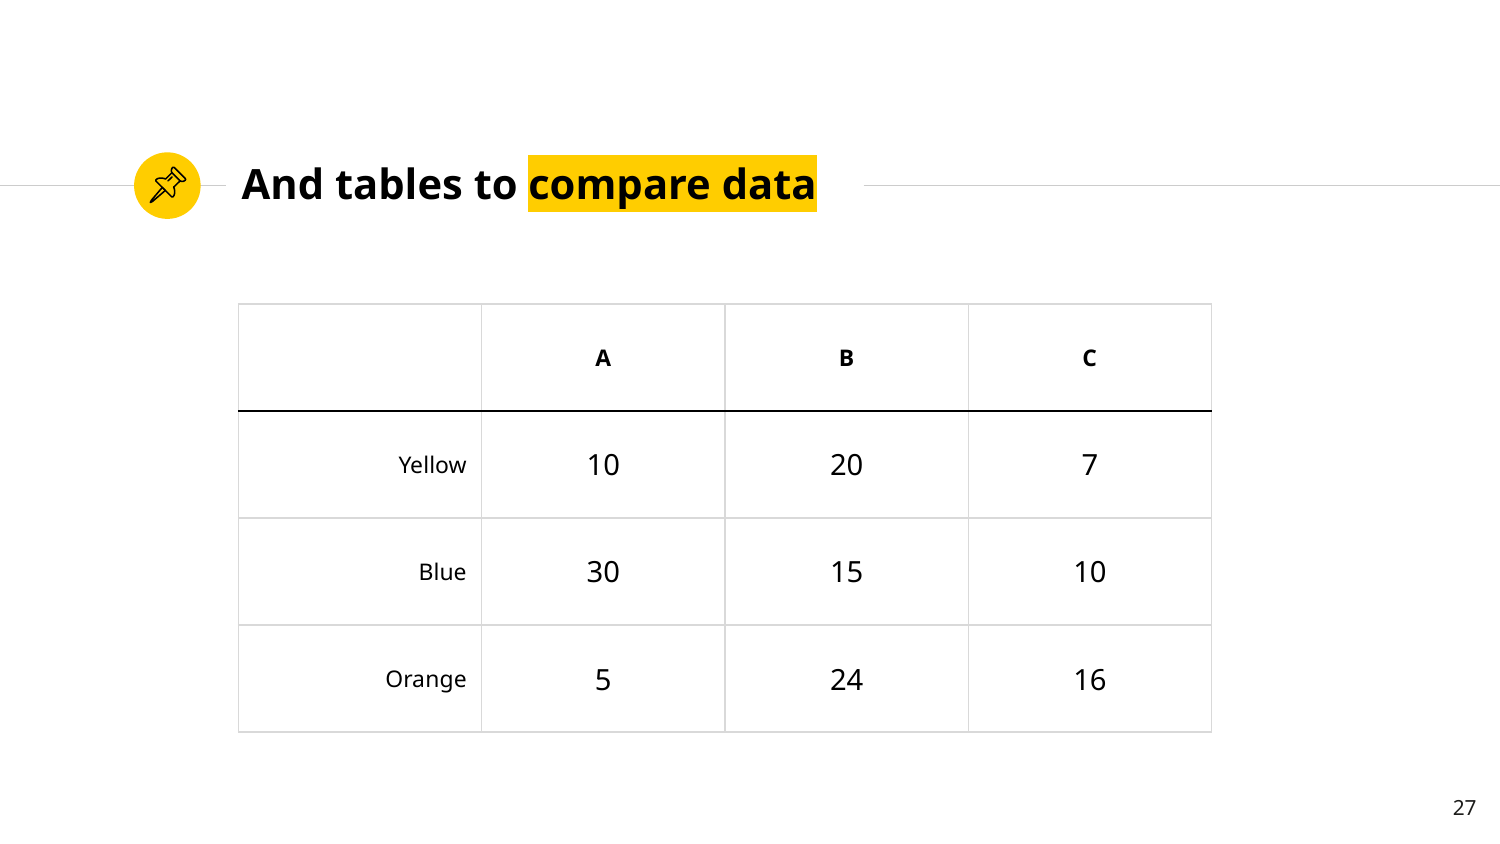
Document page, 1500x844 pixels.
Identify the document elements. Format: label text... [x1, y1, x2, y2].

table_cell 10 [482, 412, 724, 517]
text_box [150, 166, 186, 203]
title And tables to compare data [226, 146, 863, 219]
table_header A [482, 305, 724, 410]
table_header B [726, 305, 968, 410]
table_cell 10 [969, 519, 1211, 624]
table_cell Blue [239, 519, 481, 624]
table_cell 15 [726, 519, 968, 624]
table_cell Orange [239, 626, 481, 731]
table_cell 7 [969, 412, 1211, 517]
table_cell 20 [726, 412, 968, 517]
table_header C [969, 305, 1211, 410]
table_cell 24 [726, 626, 968, 731]
table_cell 5 [482, 626, 724, 731]
table_cell 30 [482, 519, 724, 624]
table_cell 16 [969, 626, 1211, 731]
slide_number 27 [1401, 779, 1492, 844]
table_header [239, 305, 481, 410]
table_cell Yellow [239, 412, 481, 517]
